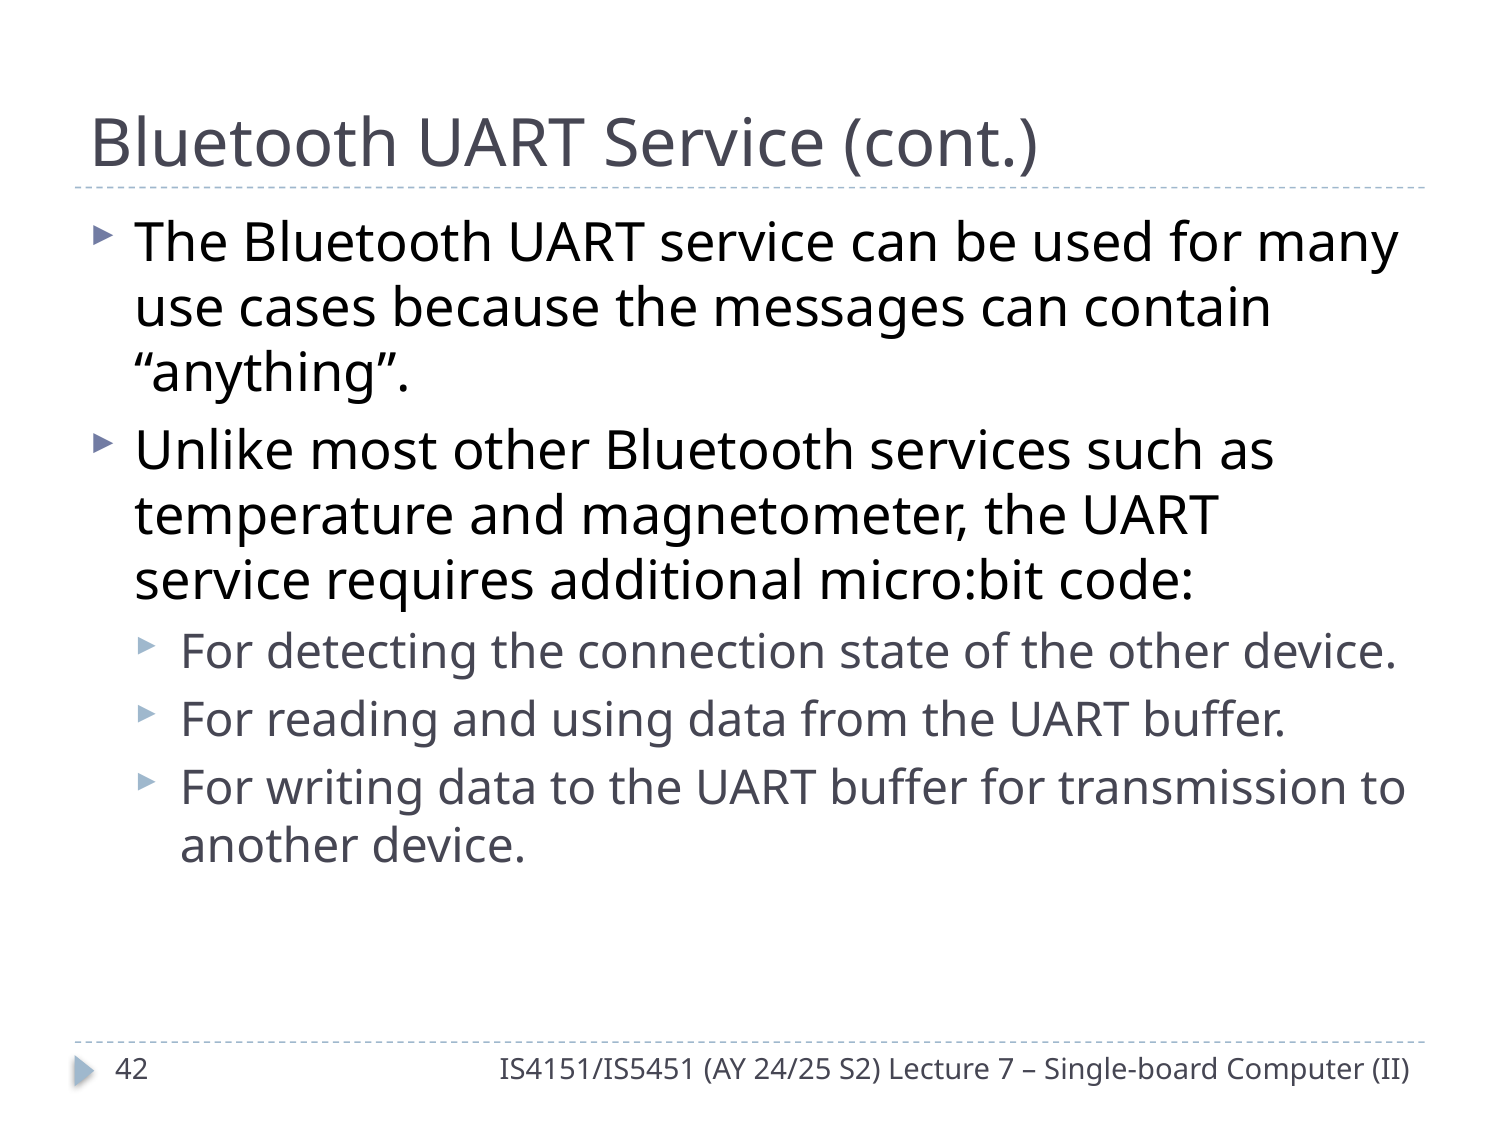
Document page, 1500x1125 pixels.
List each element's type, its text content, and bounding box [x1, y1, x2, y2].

title Bluetooth UART Service (cont.) [75, 24, 1425, 188]
slide_number 41 [100, 1043, 426, 1103]
list The Bluetooth UART service can be used for many use cases because the messages can contain “anything”. Unlike most other Bluetooth services such as temperature and magnetometer, the UART service requires additional micro:bit code: For detecting the connection state of the other device. For reading and using data from the UART buffer. For writing data to the UART buffer for transmission to another device. [75, 200, 1425, 1043]
footer IS4151/IS5451 (AY 24/25 S2) Lecture 7 – Single-board Computer (II) [426, 1043, 1425, 1103]
